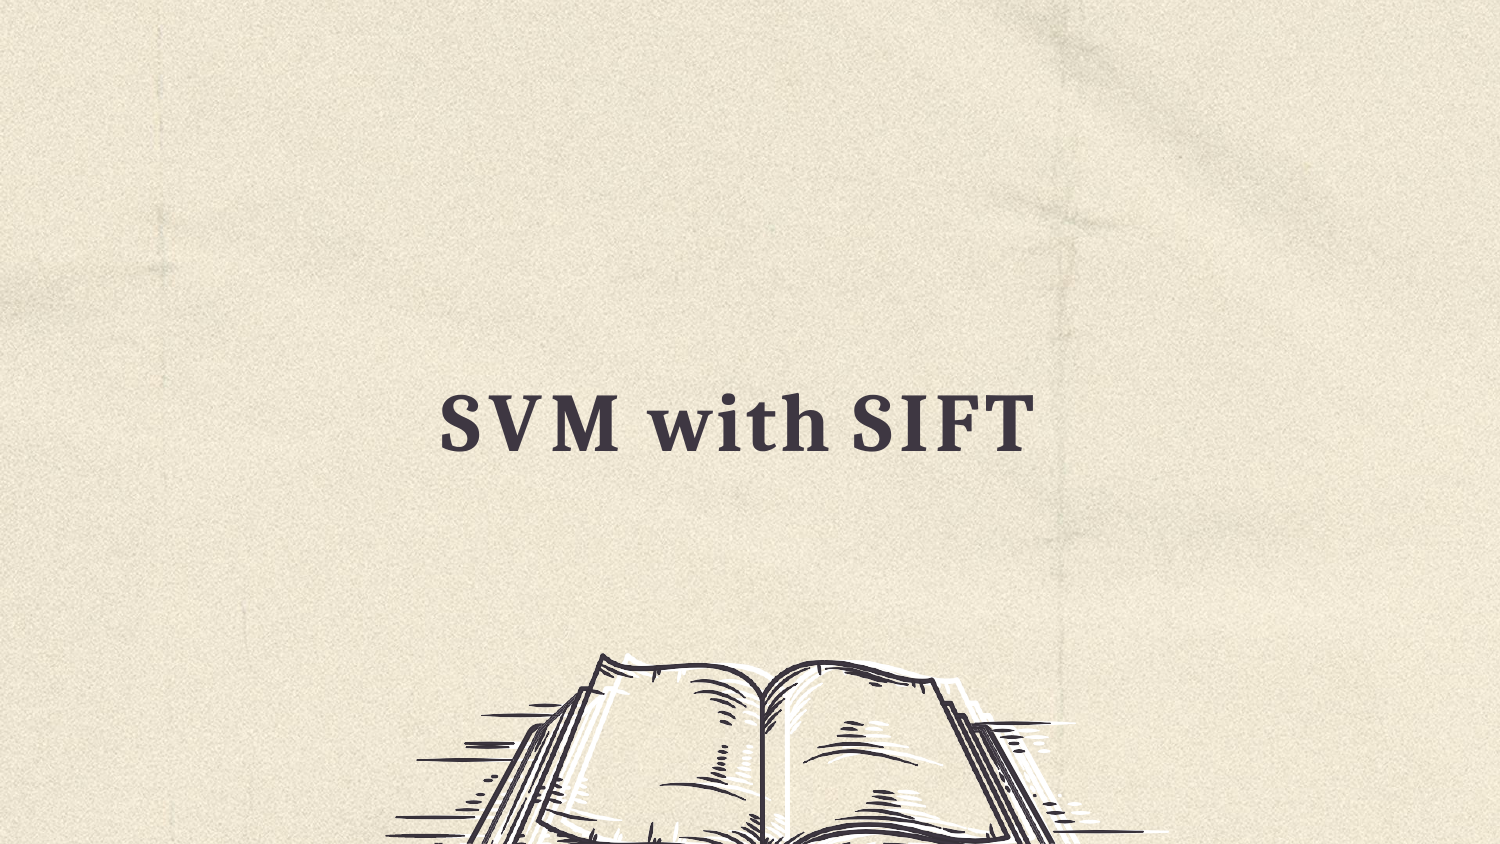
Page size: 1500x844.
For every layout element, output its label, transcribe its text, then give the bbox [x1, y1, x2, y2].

picture [0, 0, 1500, 844]
title SVM with SIFT [439, 366, 1061, 510]
